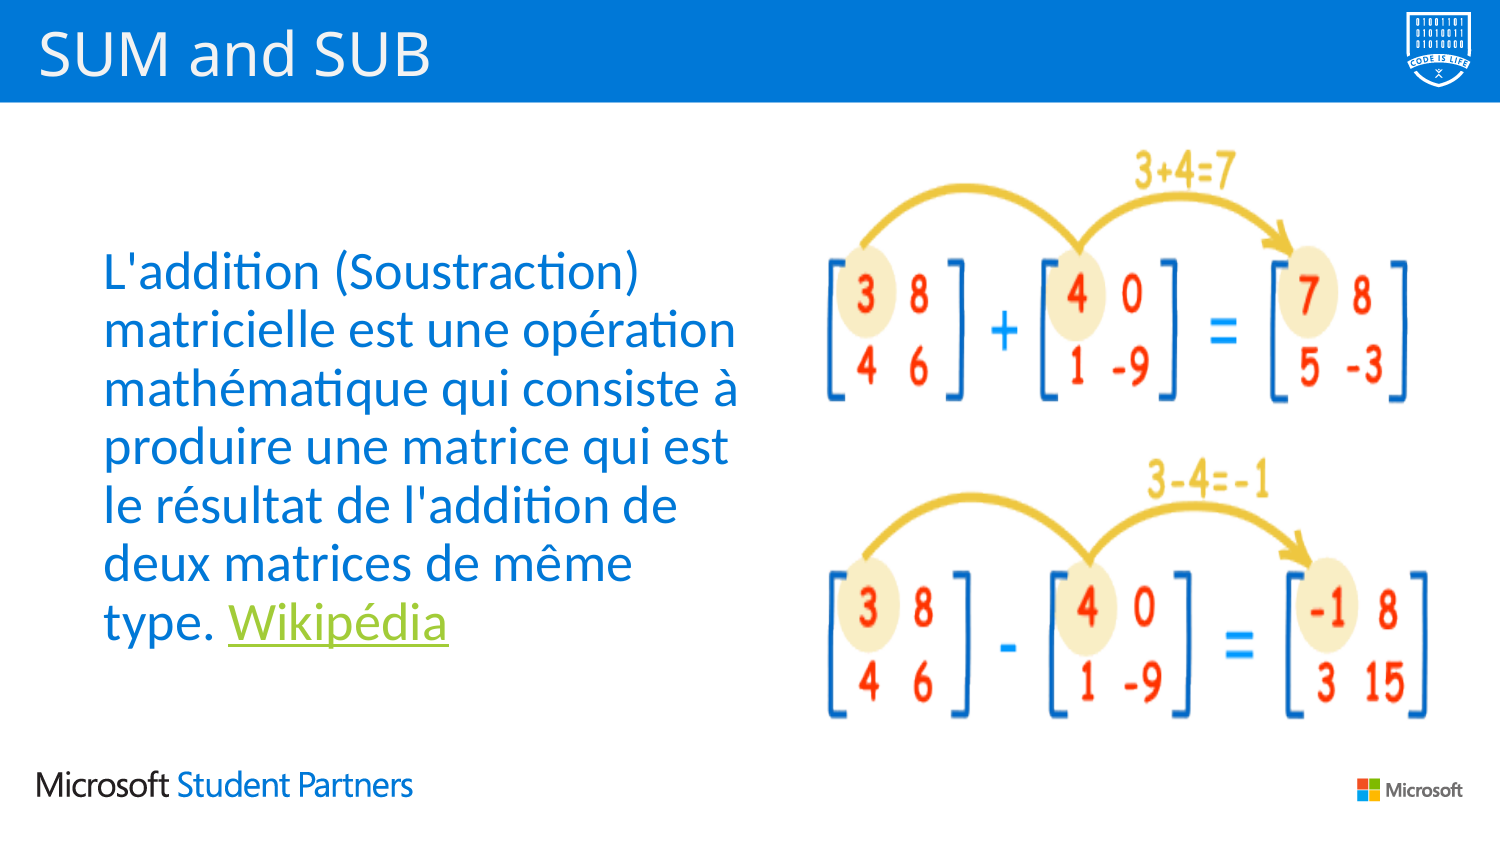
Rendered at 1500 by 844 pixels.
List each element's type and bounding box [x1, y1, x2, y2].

list [816, 449, 1438, 735]
picture [0, 0, 1500, 844]
